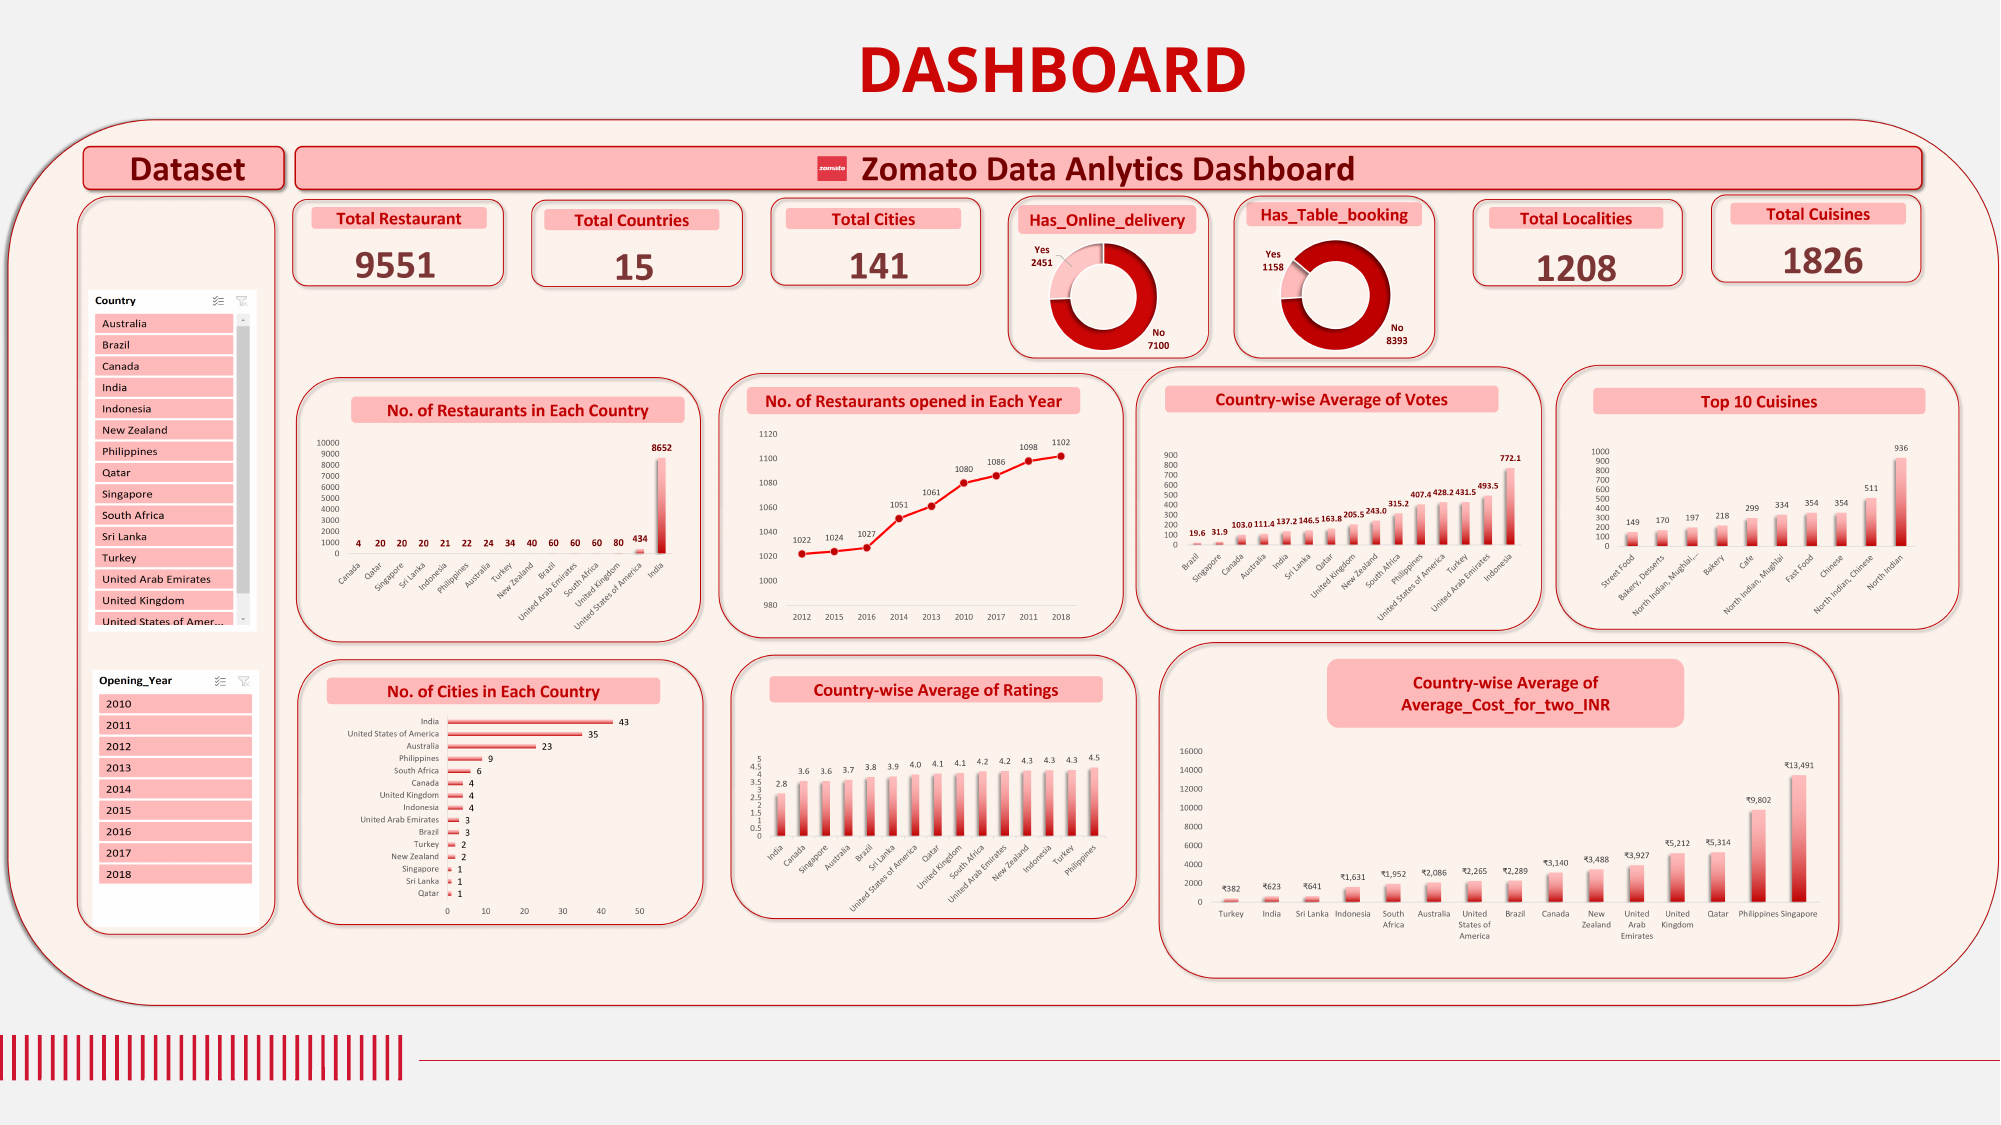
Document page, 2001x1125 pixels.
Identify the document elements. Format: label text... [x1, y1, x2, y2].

title DASHBOARD [620, 31, 1487, 111]
picture [0, 114, 2000, 1011]
